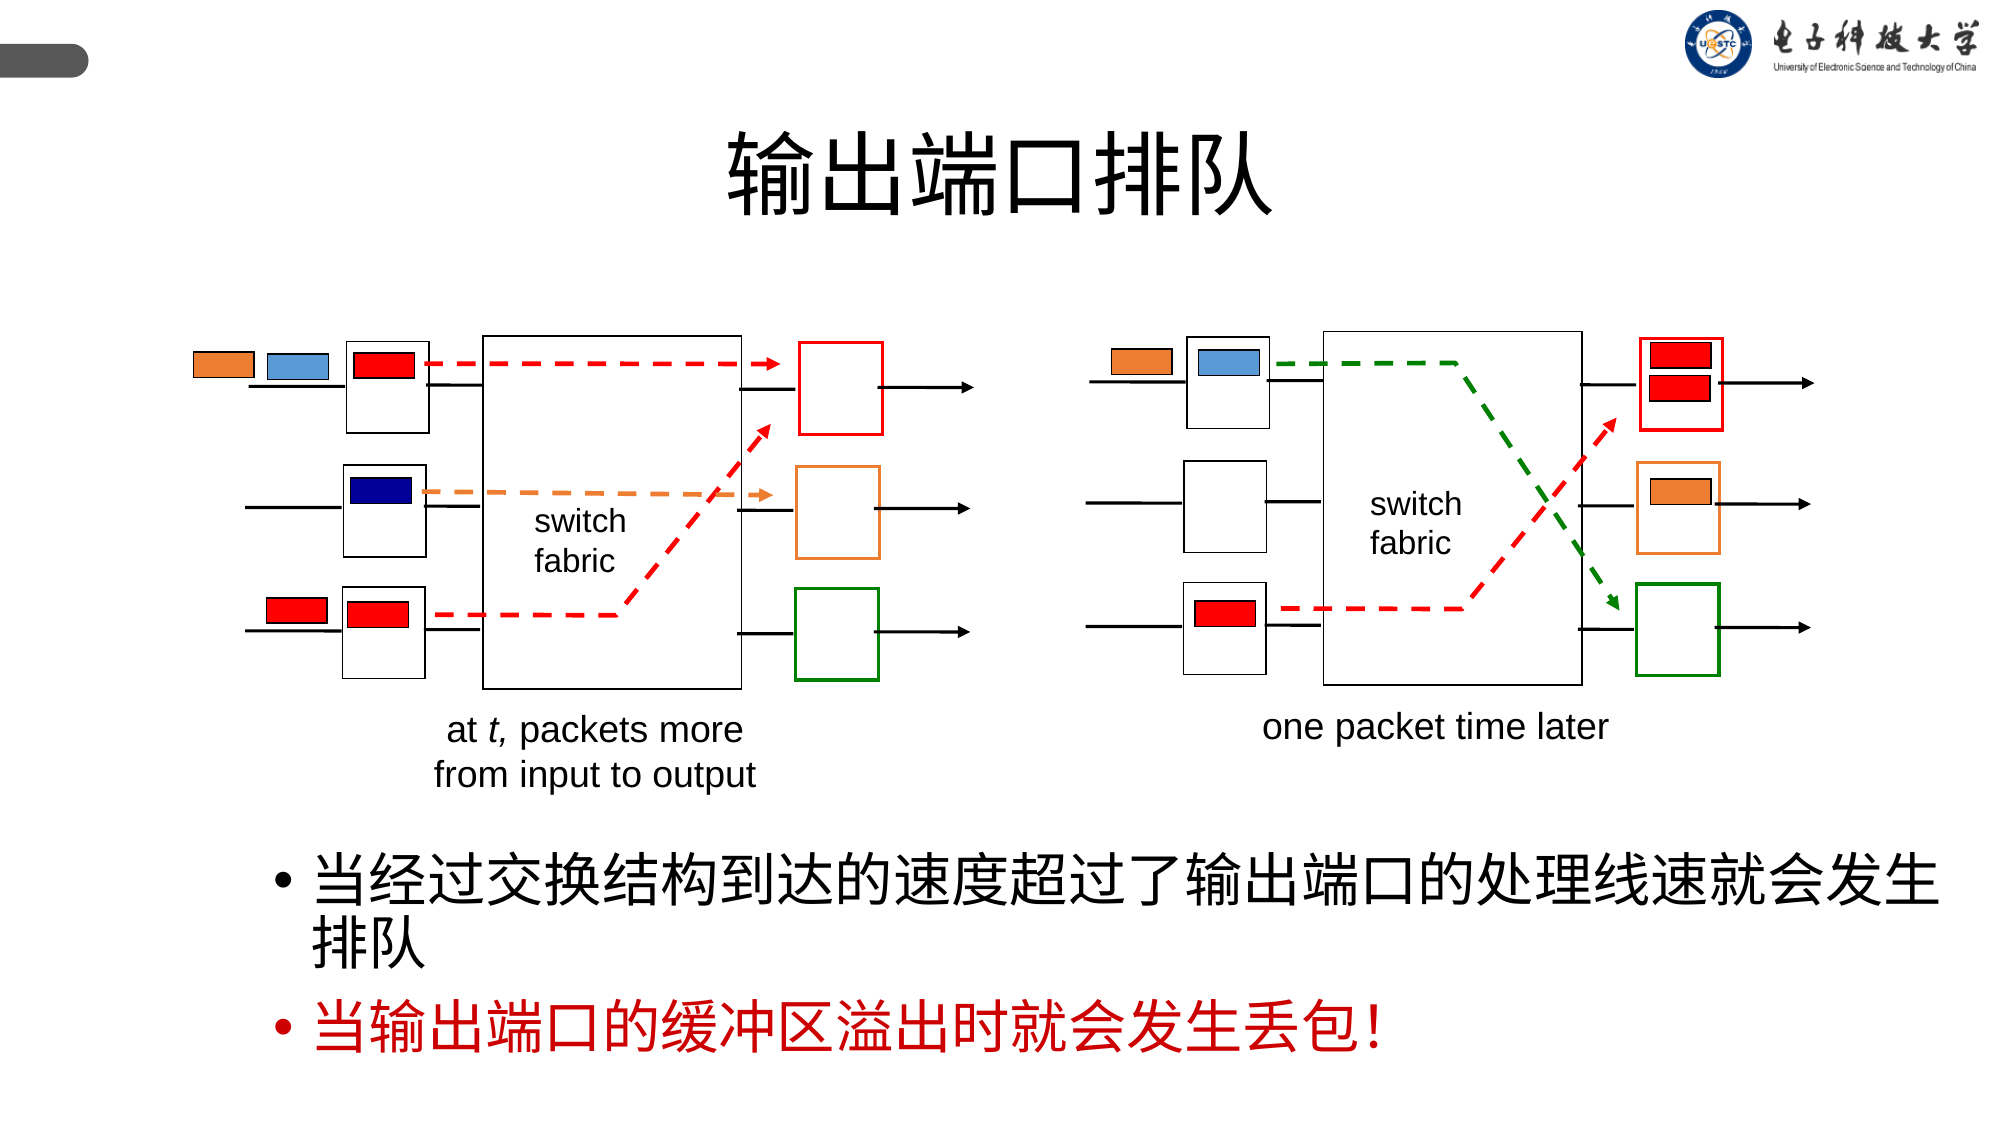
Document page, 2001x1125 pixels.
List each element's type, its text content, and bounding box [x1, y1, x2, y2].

list 当经过交换结构到达的速度超过了输出端口的处理线速就会发生排队 当输出端口的缓冲区溢出时就会发生丢包！ [258, 844, 1959, 1040]
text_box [193, 331, 1815, 803]
picture [1685, 10, 1979, 78]
title 输出端口排队 [0, 121, 2000, 242]
